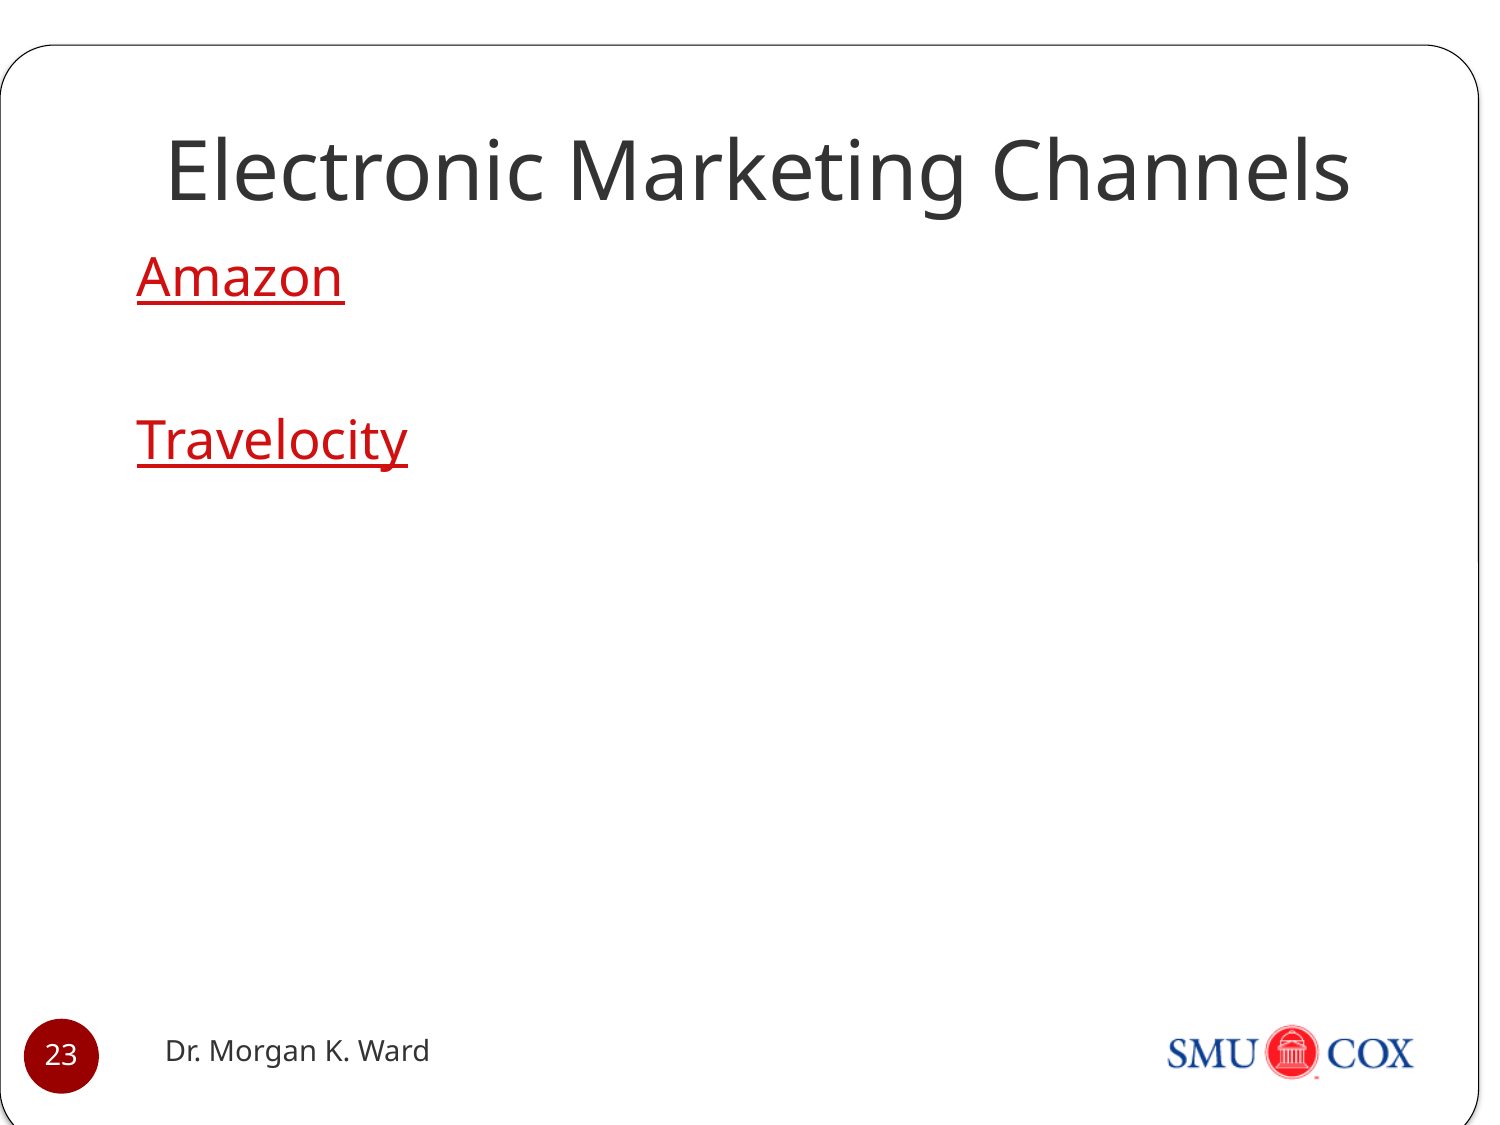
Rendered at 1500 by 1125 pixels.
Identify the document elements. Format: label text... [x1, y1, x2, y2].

list Amazon Travelocity [122, 235, 1348, 1023]
picture [1155, 1012, 1427, 1093]
footer Dr. Morgan K. Ward [150, 1012, 800, 1088]
title Electronic Marketing Channels [150, 45, 1425, 233]
slide_number 23 [23, 1018, 99, 1094]
